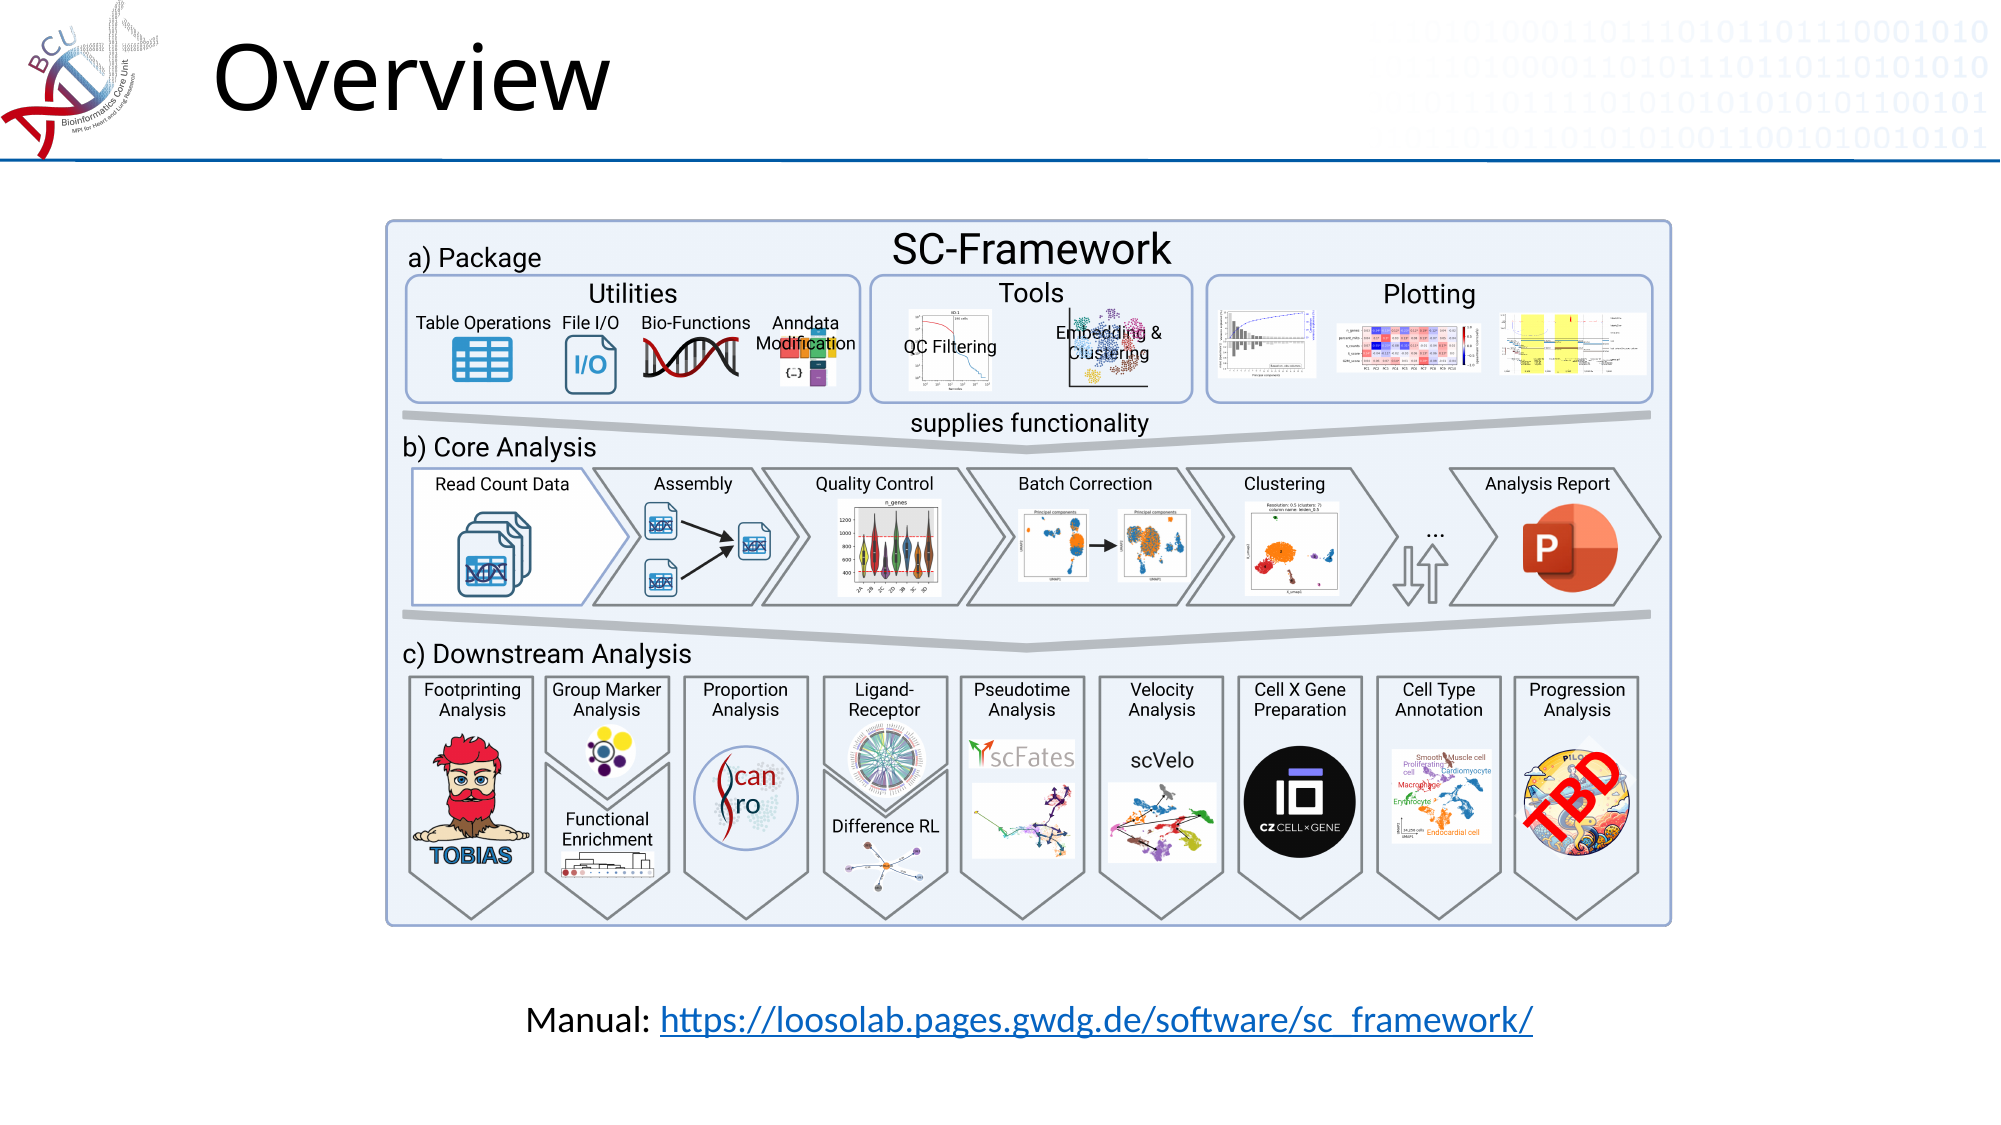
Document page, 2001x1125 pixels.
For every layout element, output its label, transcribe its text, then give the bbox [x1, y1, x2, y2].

text_box Manual: https://loosolab.pages.gwdg.de/software/sc_framework/ [510, 987, 1549, 1048]
picture [383, 219, 1676, 929]
picture [0, 0, 175, 175]
title Overview [196, 11, 1863, 149]
